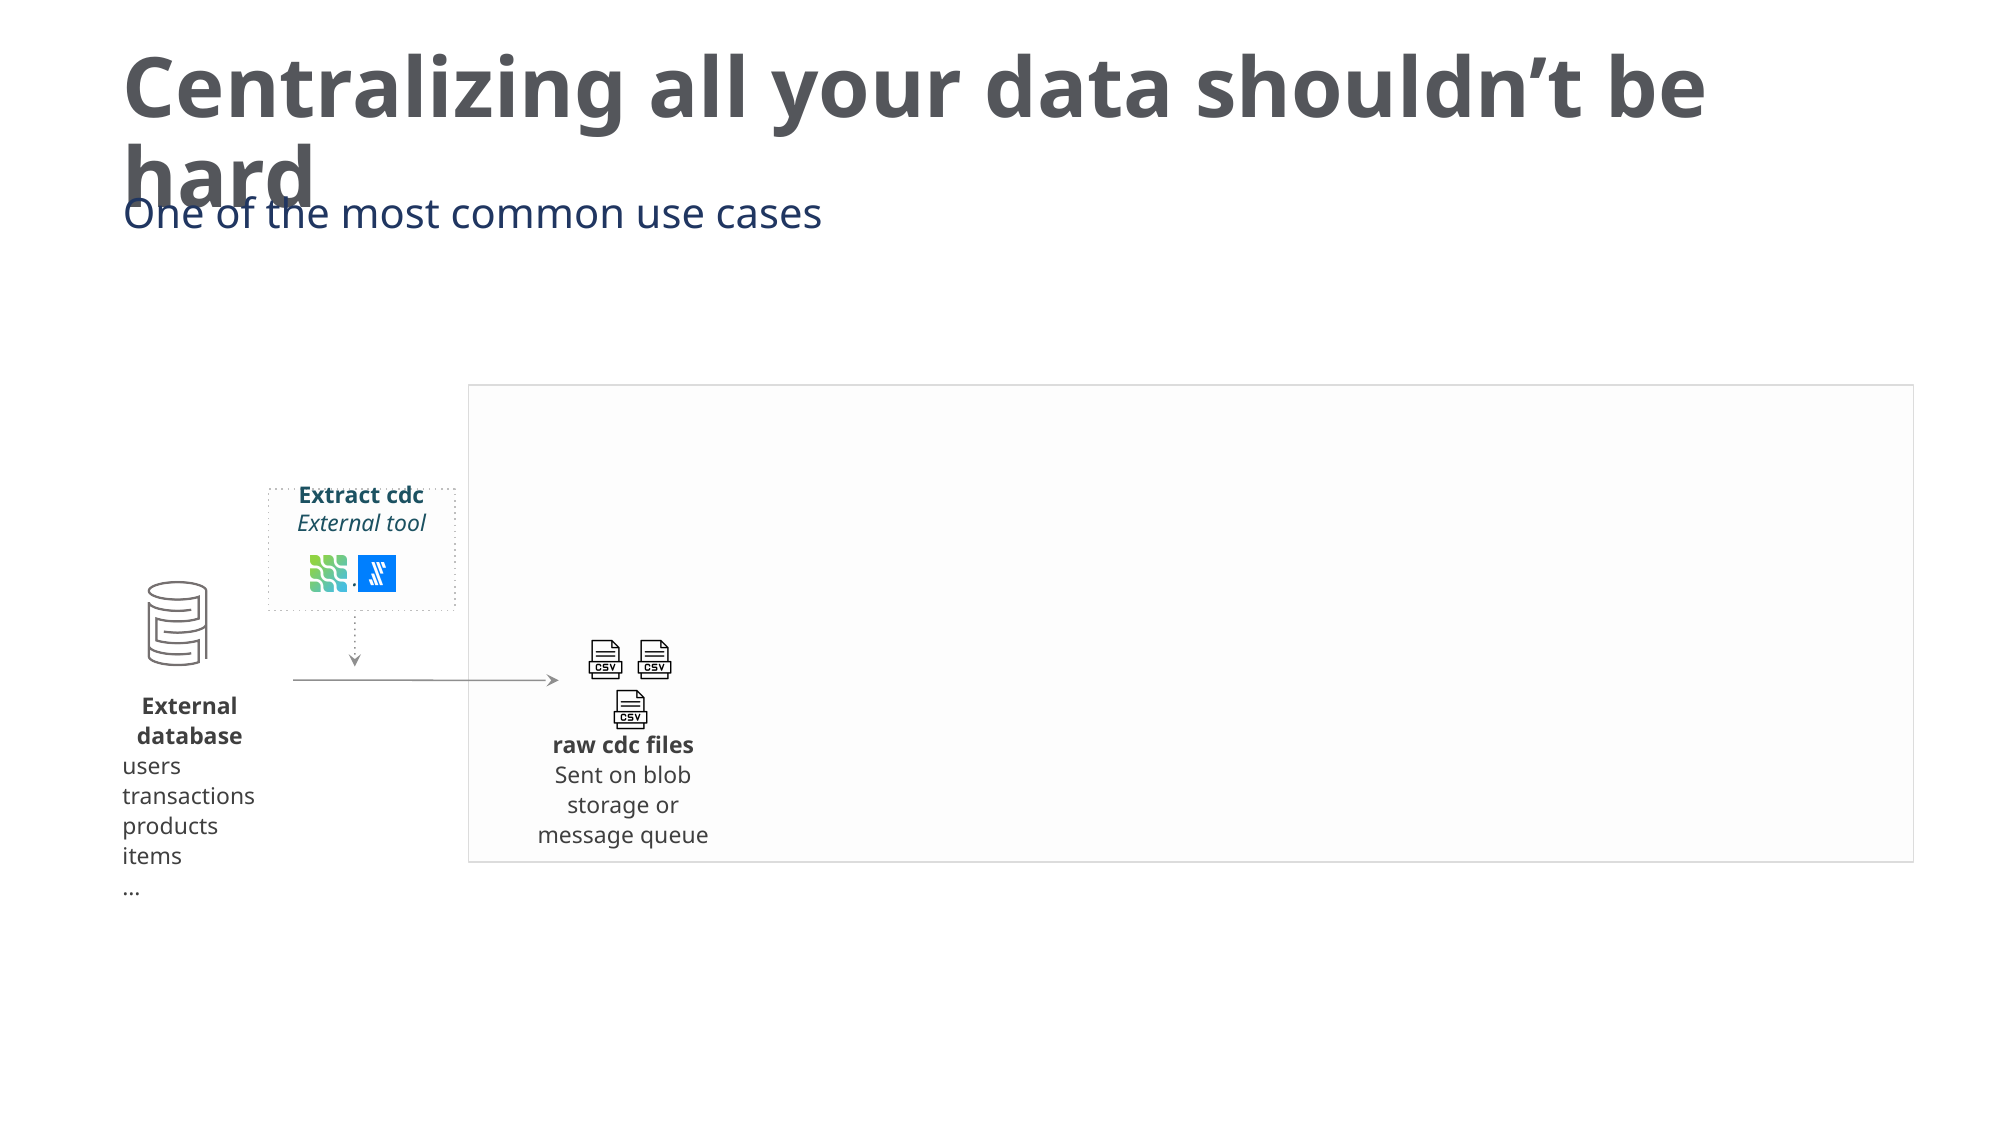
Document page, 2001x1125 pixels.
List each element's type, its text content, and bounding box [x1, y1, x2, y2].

picture [310, 554, 348, 592]
picture [631, 636, 677, 682]
text_box raw cdc files Sent on blob storage or message queue [519, 762, 727, 814]
title Centralizing all your data shouldn’t be hard [122, 87, 1913, 184]
text_box Extract cdc External tool … [268, 489, 455, 611]
picture [358, 554, 396, 592]
list One of the most common use cases [122, 192, 1873, 289]
picture [112, 559, 242, 688]
text_box External database users transactions products items … [86, 744, 293, 844]
picture [607, 686, 653, 732]
text_box [468, 384, 1914, 863]
picture [582, 636, 628, 682]
